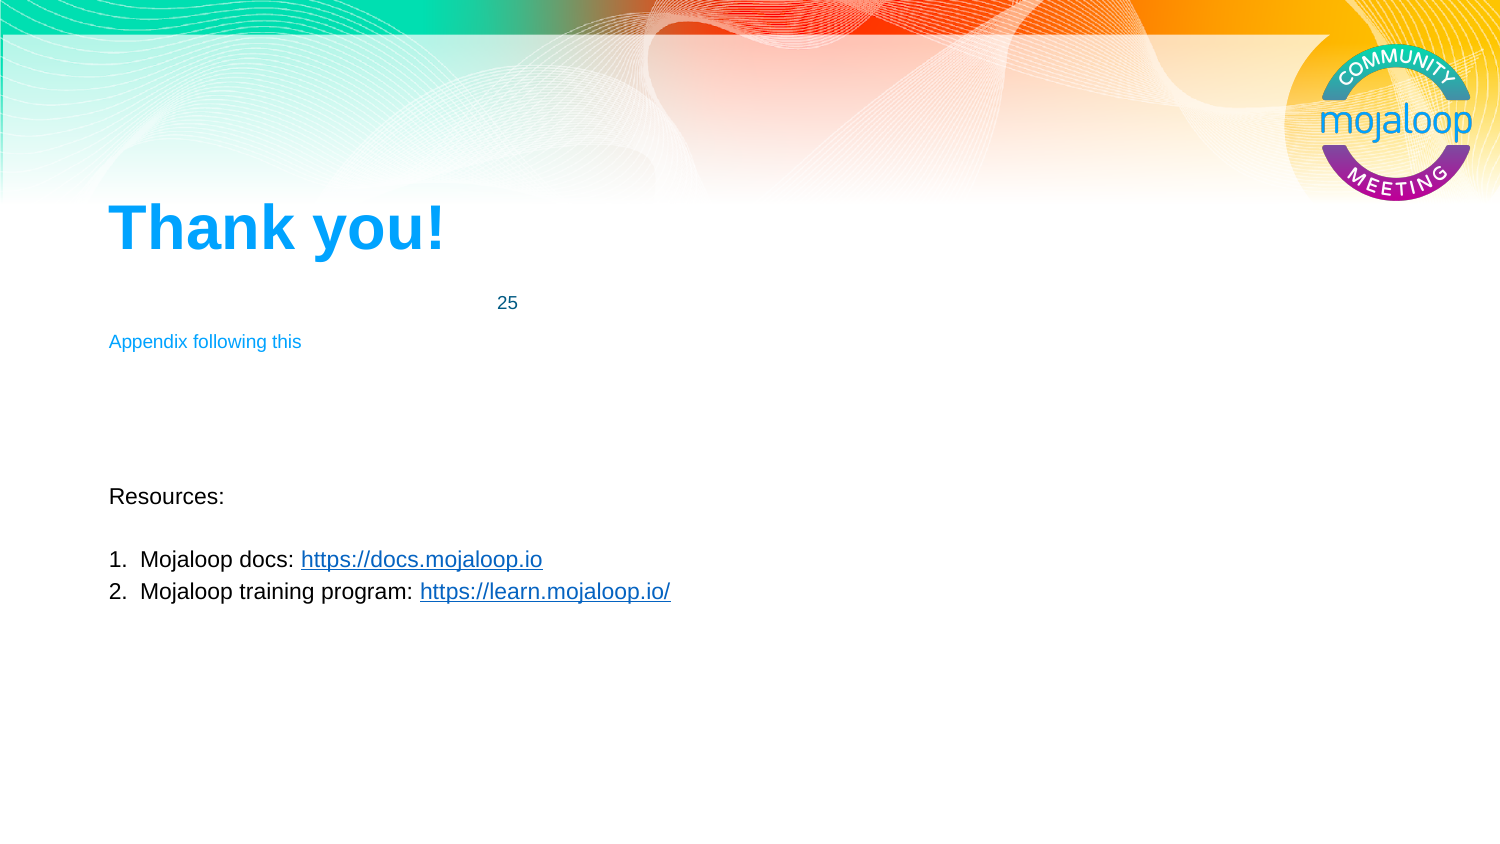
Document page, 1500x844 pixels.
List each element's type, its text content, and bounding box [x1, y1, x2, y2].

slide_number 25 [397, 293, 524, 311]
picture [0, 0, 1500, 844]
title Thank you! Appendix following this [103, 192, 1264, 356]
list Resources: Mojaloop docs: https://docs.mojaloop.io Mojaloop training program: https://learn.mojaloop.io/ [103, 474, 1397, 760]
